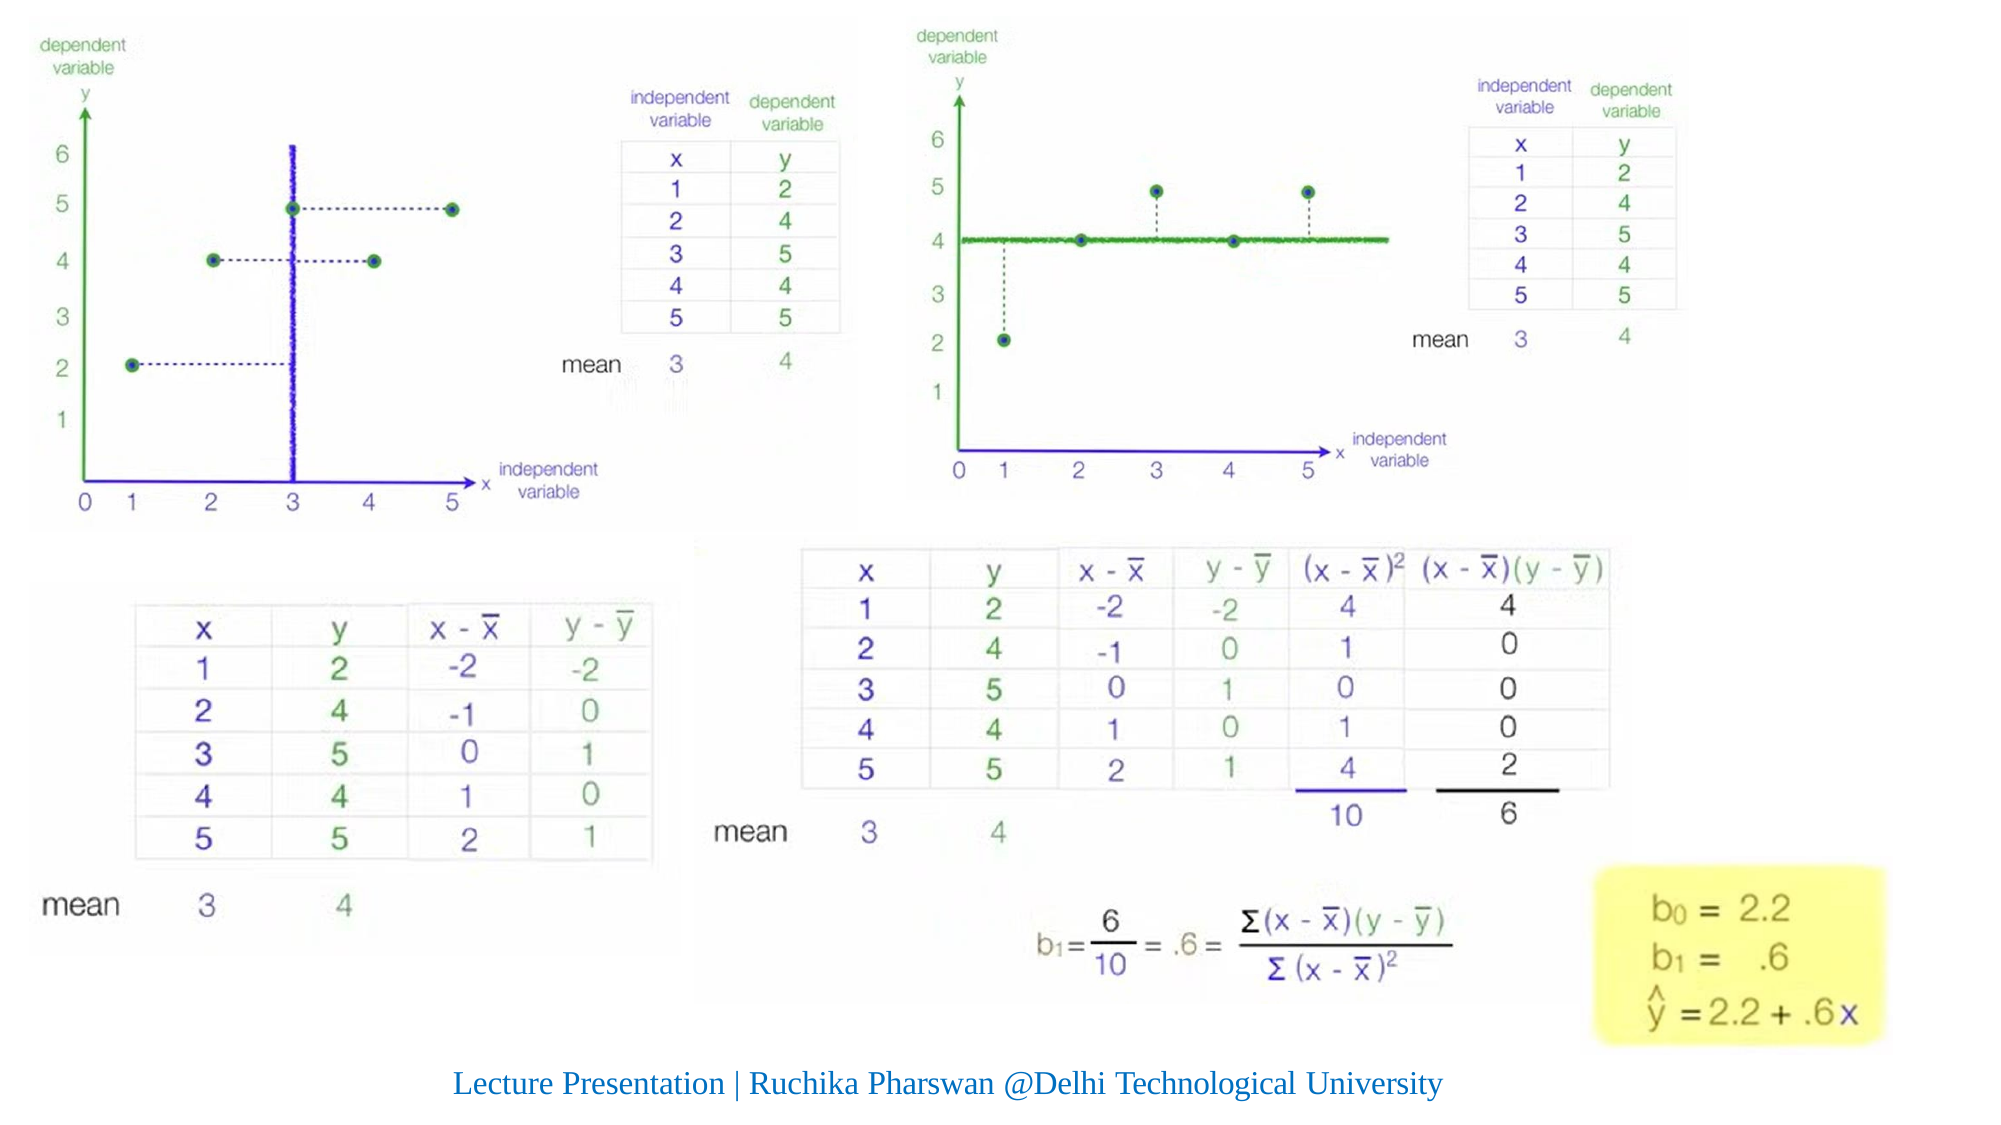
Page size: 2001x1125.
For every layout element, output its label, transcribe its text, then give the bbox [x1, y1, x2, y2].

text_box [29, 16, 1893, 1055]
footer Lecture Presentation | Ruchika Pharswan @Delhi Technological University [450, 1062, 1450, 1125]
